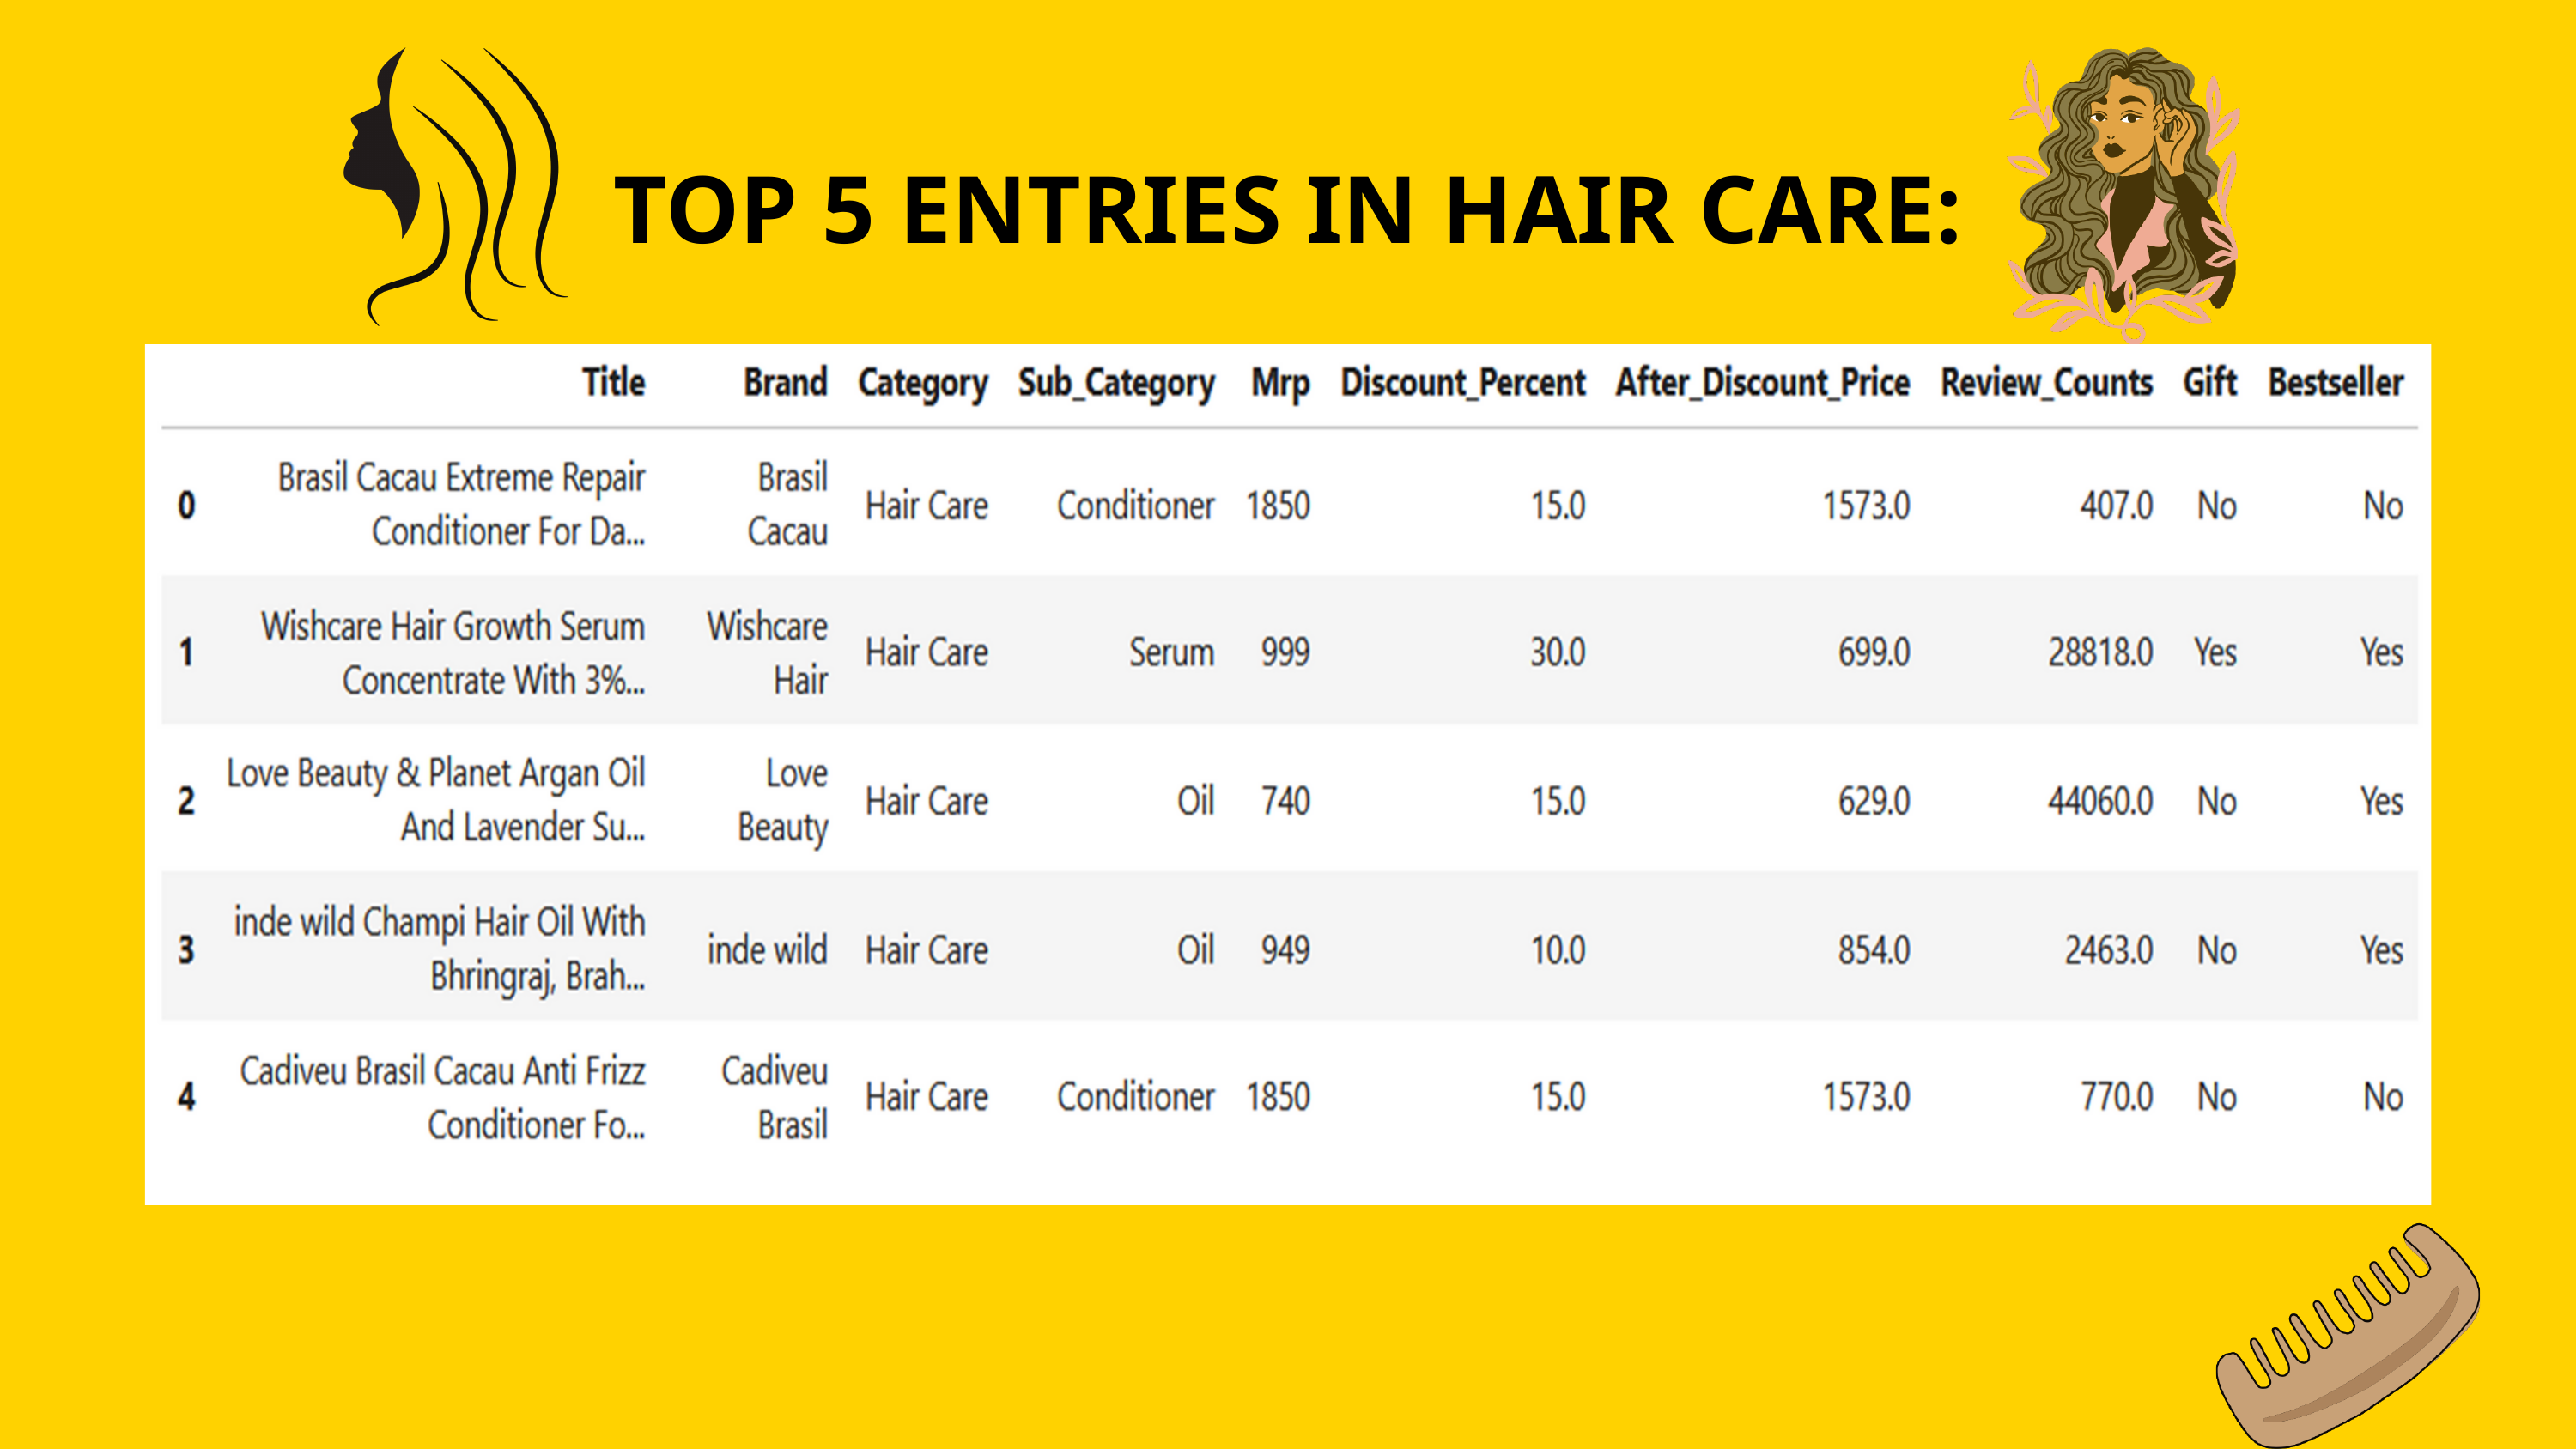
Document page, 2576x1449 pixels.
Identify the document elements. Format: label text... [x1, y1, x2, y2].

text_box [2215, 1222, 2481, 1449]
text_box TOP 5 ENTRIES IN HAIR CARE: [611, 131, 1965, 262]
text_box [2007, 47, 2240, 344]
text_box [144, 344, 2432, 1205]
text_box [337, 47, 568, 327]
